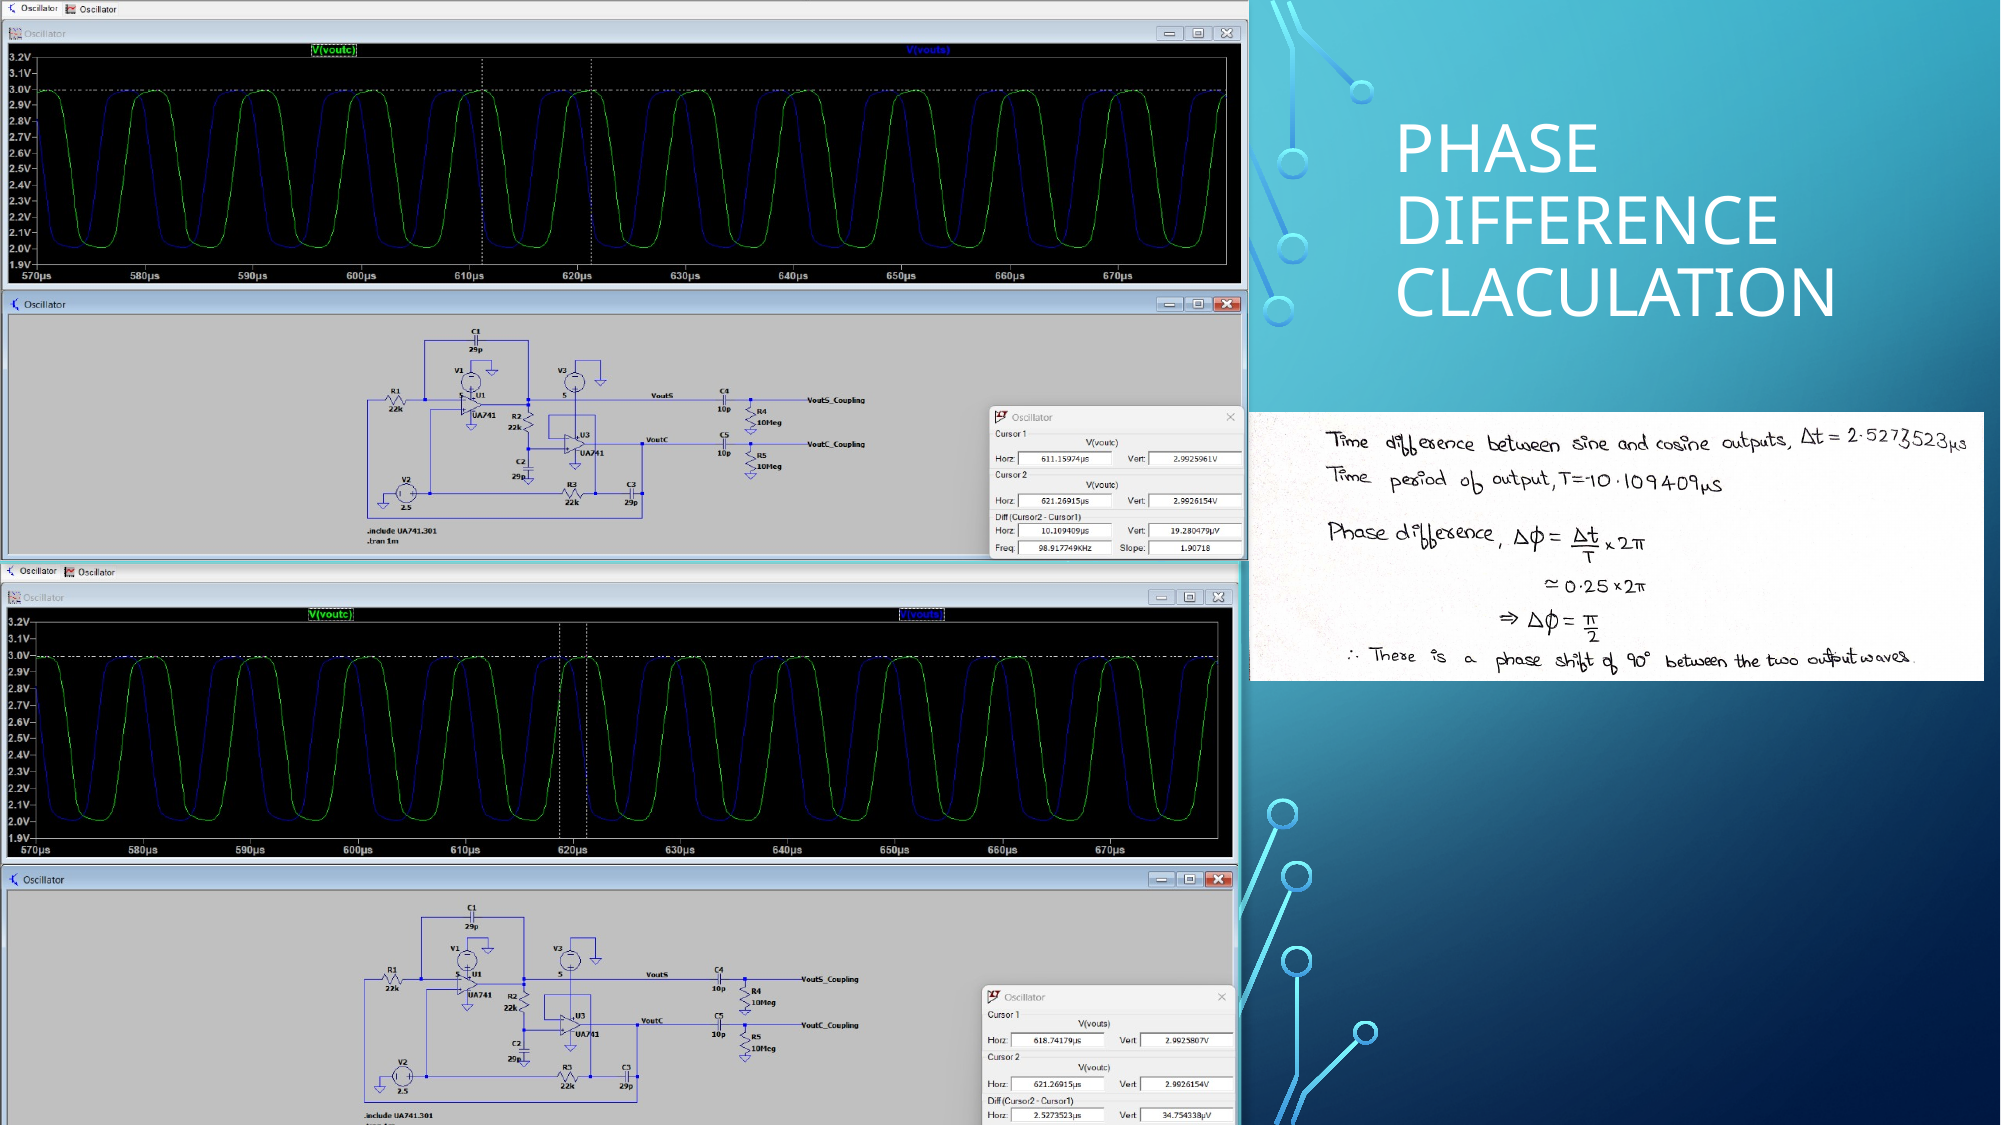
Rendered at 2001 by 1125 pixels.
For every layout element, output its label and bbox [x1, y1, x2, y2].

picture [0, 0, 1249, 562]
list [1249, 411, 1985, 681]
text_box [1241, 562, 1380, 1125]
text_box [1380, 0, 2000, 1125]
list [0, 563, 1239, 1125]
text_box [1249, 0, 1380, 411]
